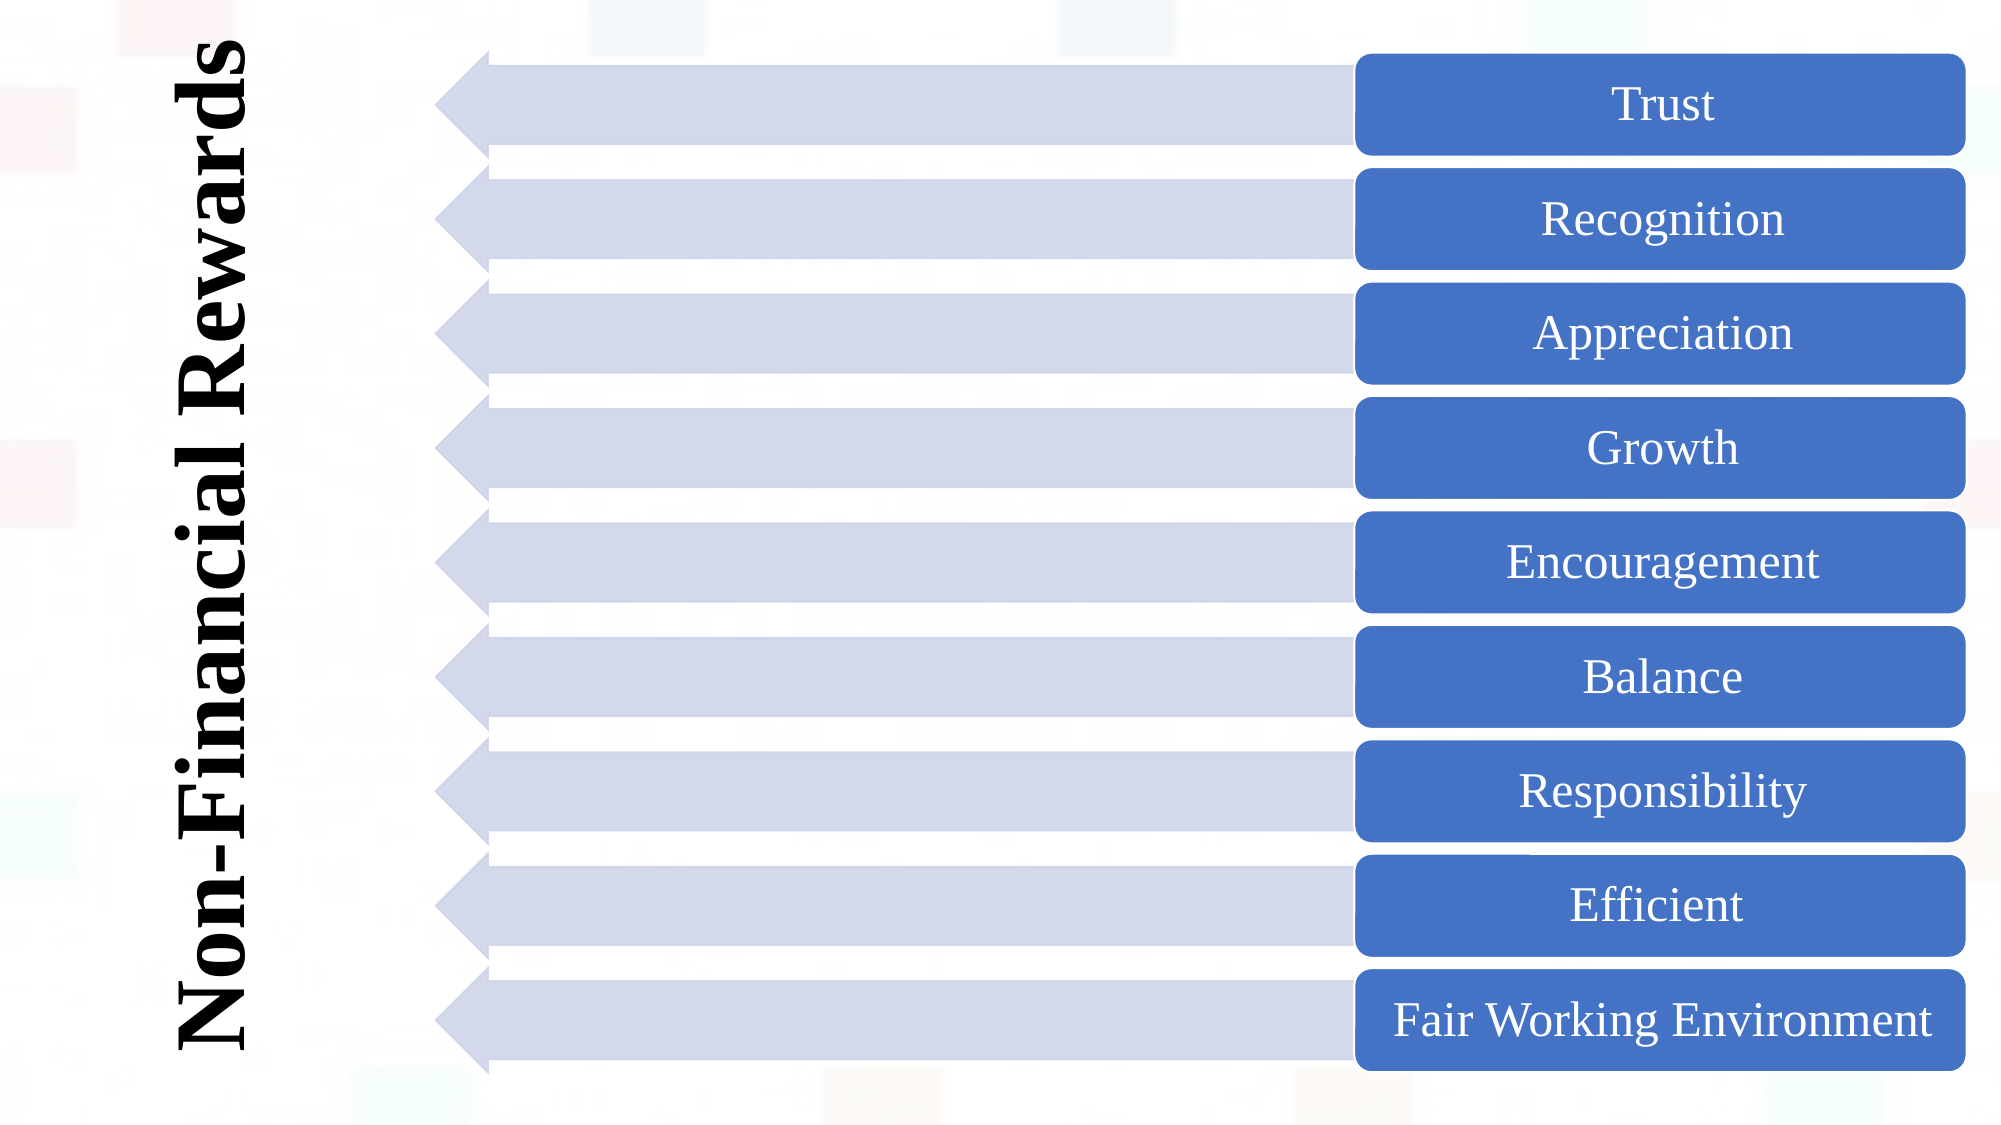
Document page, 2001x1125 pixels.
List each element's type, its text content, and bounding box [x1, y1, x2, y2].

text_box Non-Financial Rewards [136, 24, 272, 1068]
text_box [435, 52, 1967, 1073]
